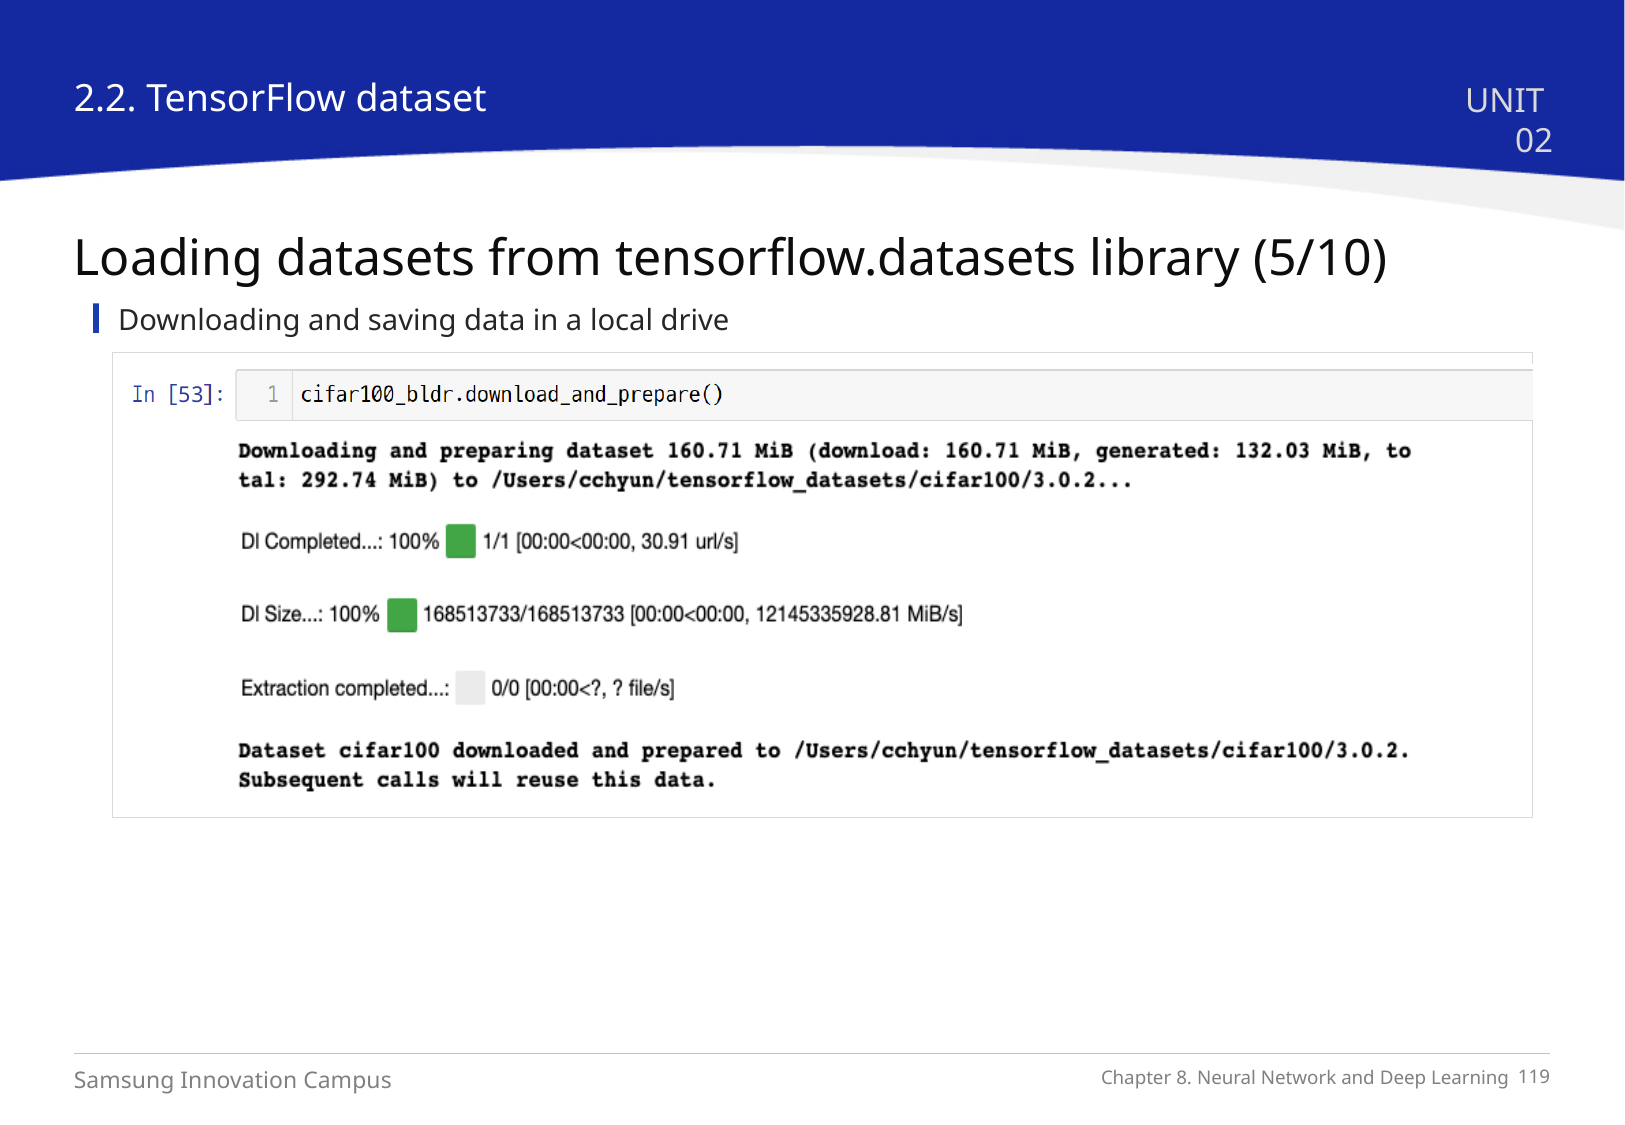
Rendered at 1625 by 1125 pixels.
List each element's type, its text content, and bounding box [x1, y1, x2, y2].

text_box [112, 352, 1533, 818]
text_box Loading datasets from tensorflow.datasets library (5/10) [73, 224, 1552, 287]
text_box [73, 73, 1554, 120]
picture [0, 0, 1625, 1125]
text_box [92, 301, 1534, 337]
